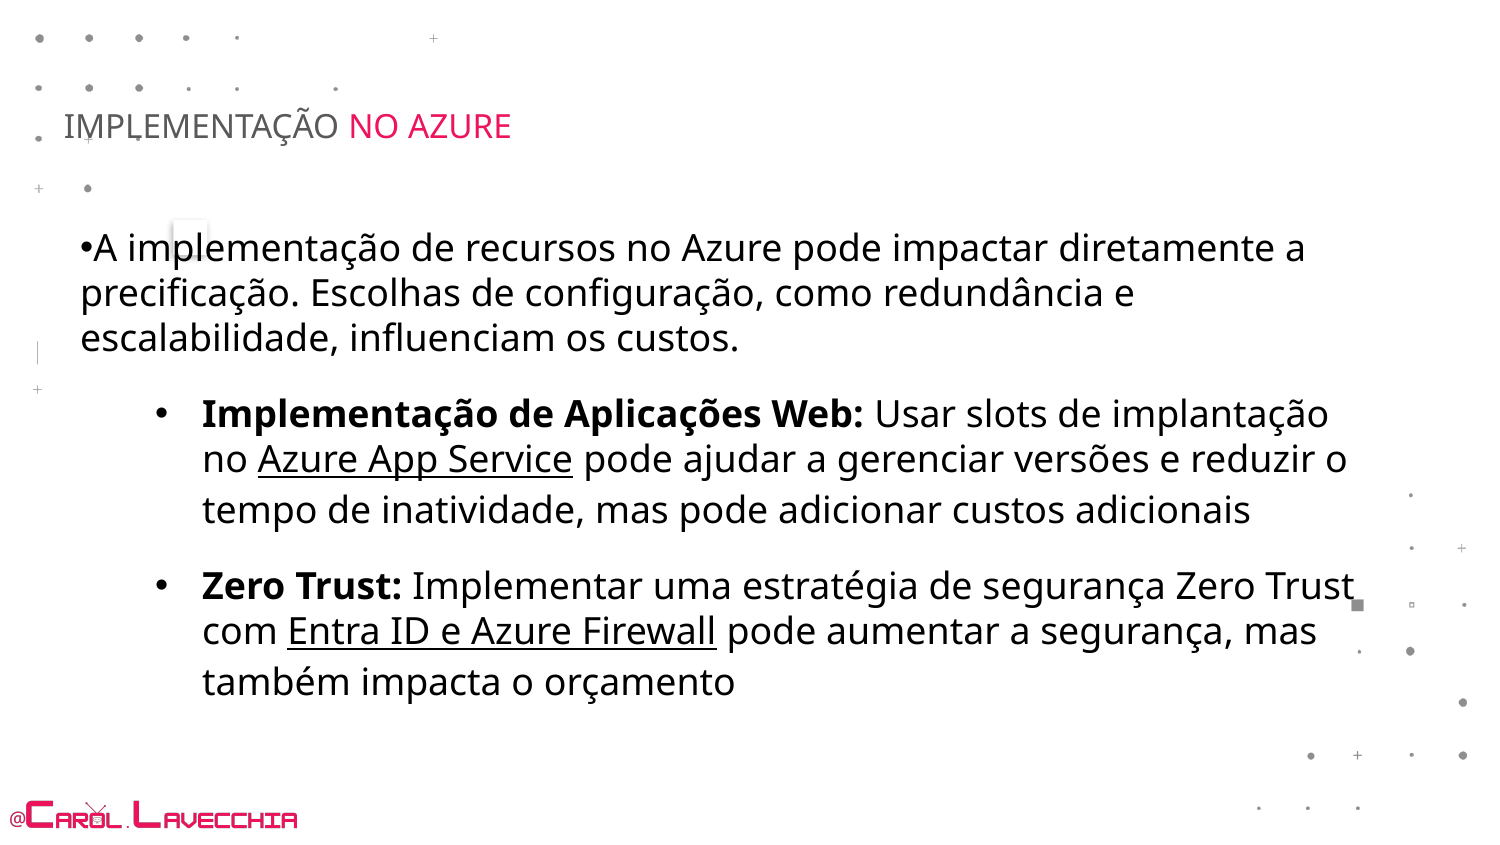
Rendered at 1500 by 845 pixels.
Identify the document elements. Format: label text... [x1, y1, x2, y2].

text_box A implementação de recursos no Azure pode impactar diretamente a precificação. Escolhas de configuração, como redundância e escalabilidade, influenciam os custos. Implementação de Aplicações Web: Usar slots de implantação no Azure App Service pode ajudar a gerenciar versões e reduzir o tempo de inatividade, mas pode adicionar custos adicionais Zero Trust: Implementar uma estratégia de segurança Zero Trust com Entra ID e Azure Firewall pode aumentar a segurança, mas também impacta o orçamento [65, 216, 1407, 788]
picture [9, 34, 1467, 832]
text_box IMPLEMENTAÇÃO NO AZURE [49, 90, 527, 153]
